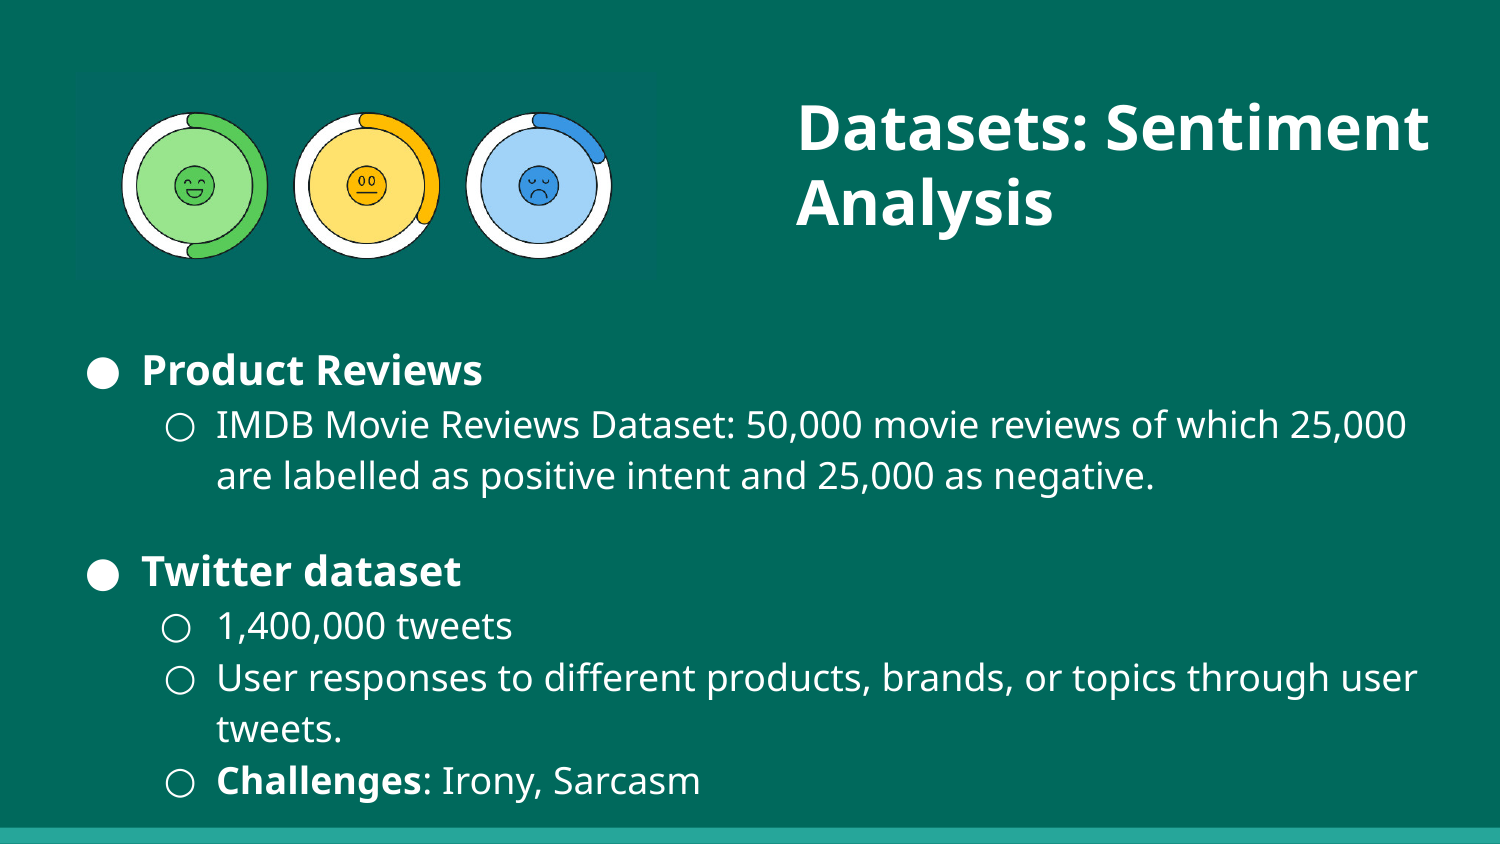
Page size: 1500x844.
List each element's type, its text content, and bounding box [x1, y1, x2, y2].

list Product Reviews IMDB Movie Reviews Dataset: 50,000 movie reviews of which 25,000 are labelled as positive intent and 25,000 as negative. Twitter dataset 1,400,000 tweets User responses to different products, brands, or topics through user tweets. Challenges: Irony, Sarcasm [51, 321, 1449, 805]
picture [75, 72, 657, 280]
title Datasets: Sentiment Analysis [781, 72, 1449, 321]
